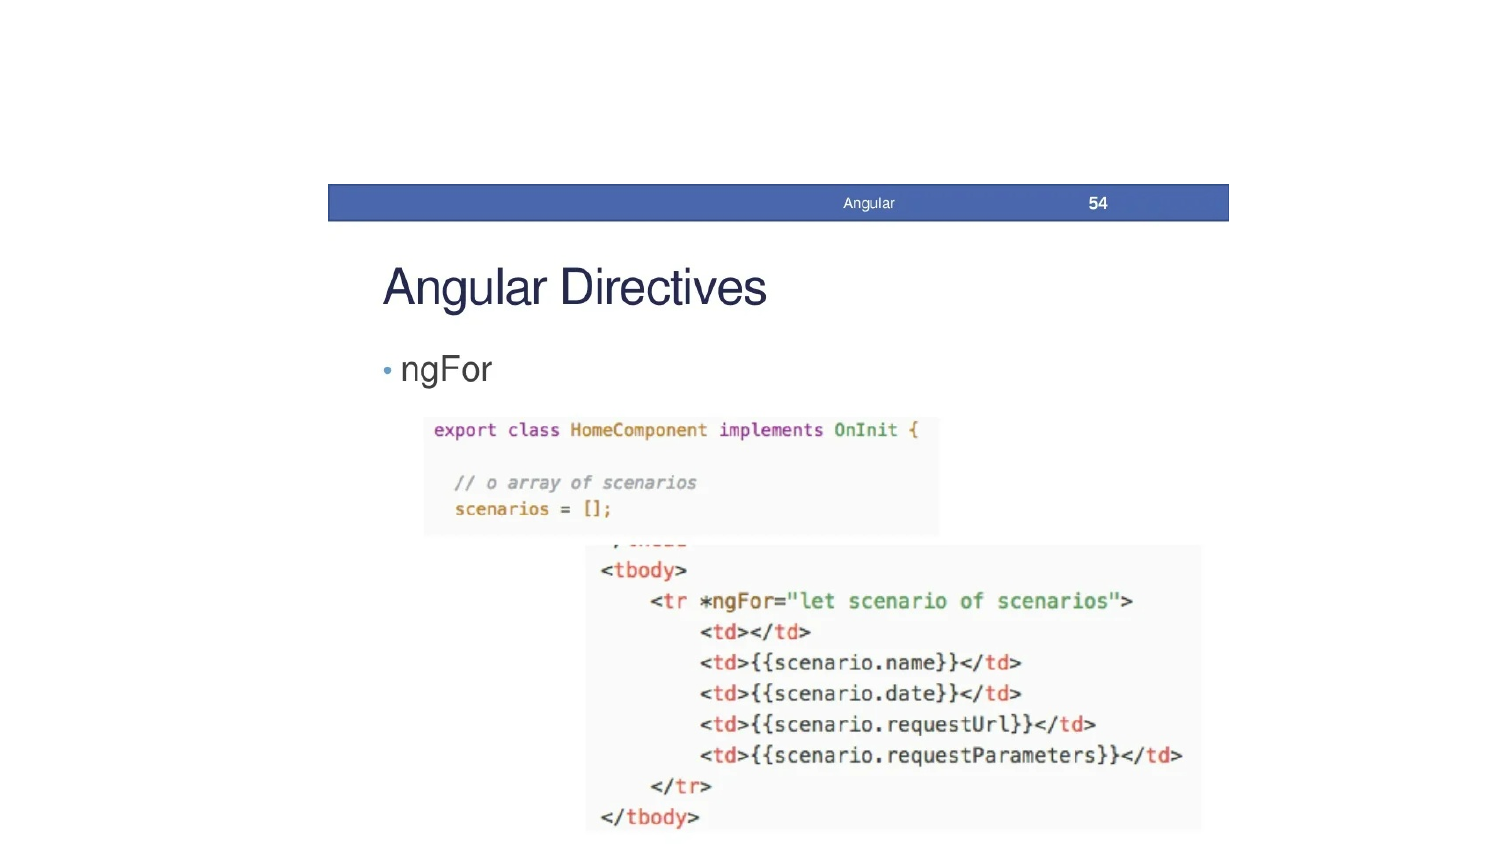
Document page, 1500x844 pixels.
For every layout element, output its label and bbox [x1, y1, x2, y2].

picture [327, 184, 1229, 844]
